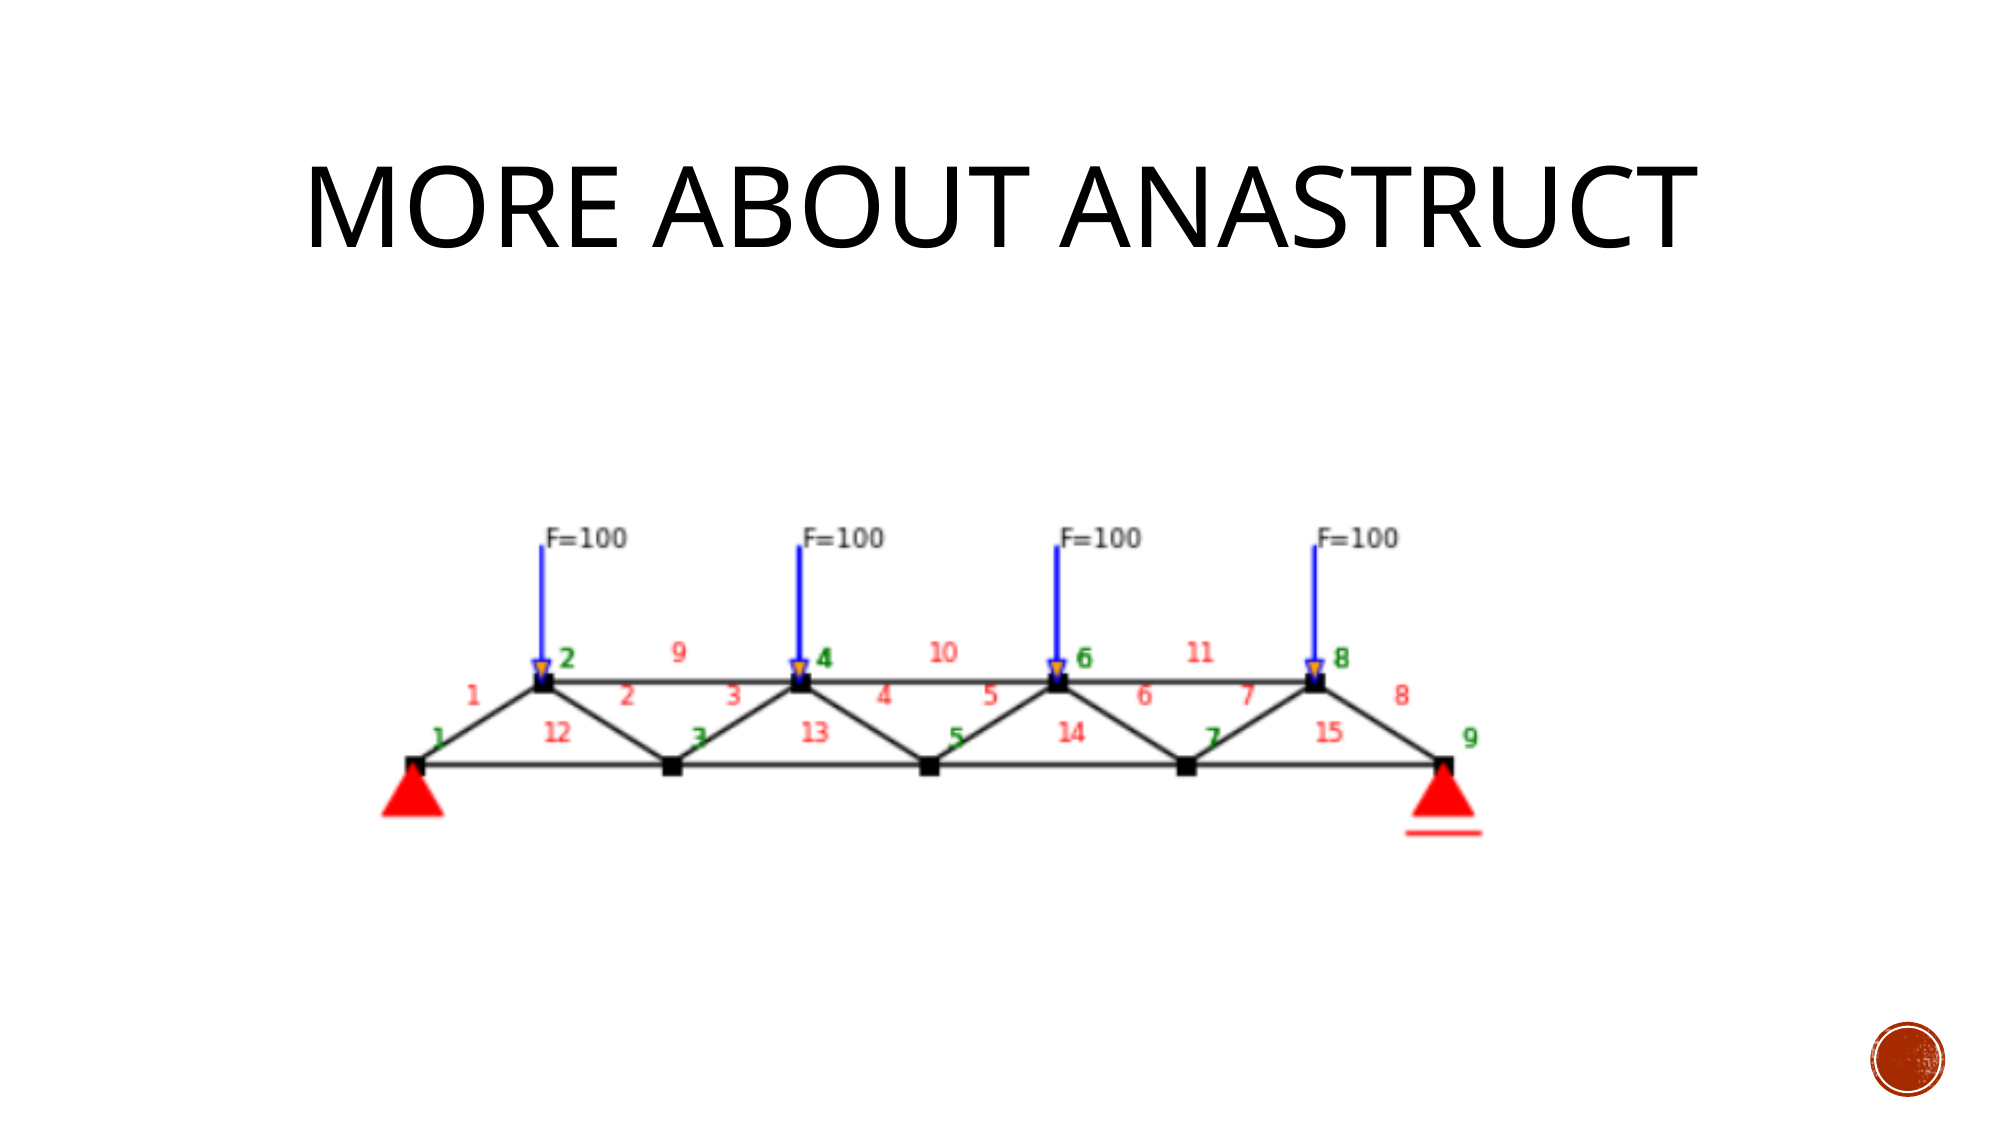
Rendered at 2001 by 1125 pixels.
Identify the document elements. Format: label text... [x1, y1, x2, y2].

title More about anastruct [175, 79, 1826, 344]
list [192, 378, 1729, 1002]
